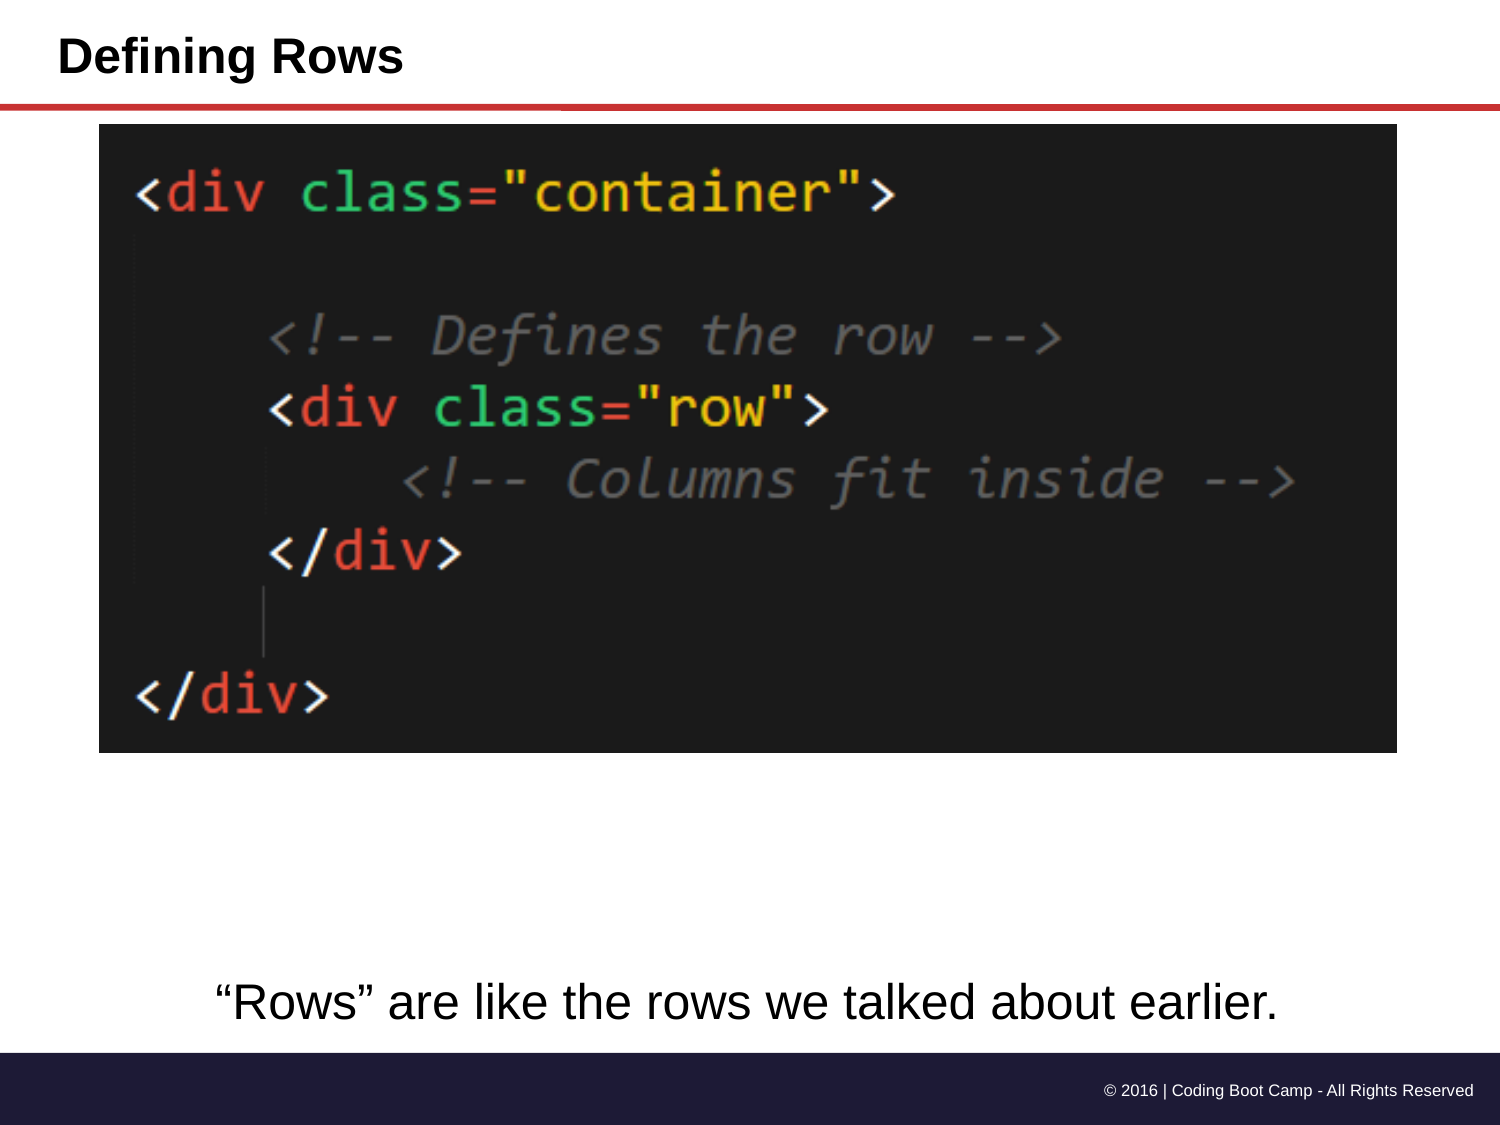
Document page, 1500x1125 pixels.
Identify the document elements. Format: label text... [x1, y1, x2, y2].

text_box Defining Rows [49, 16, 888, 91]
text_box “Rows” are like the rows we talked about earlier. [72, 961, 1423, 1037]
picture [99, 124, 1397, 753]
